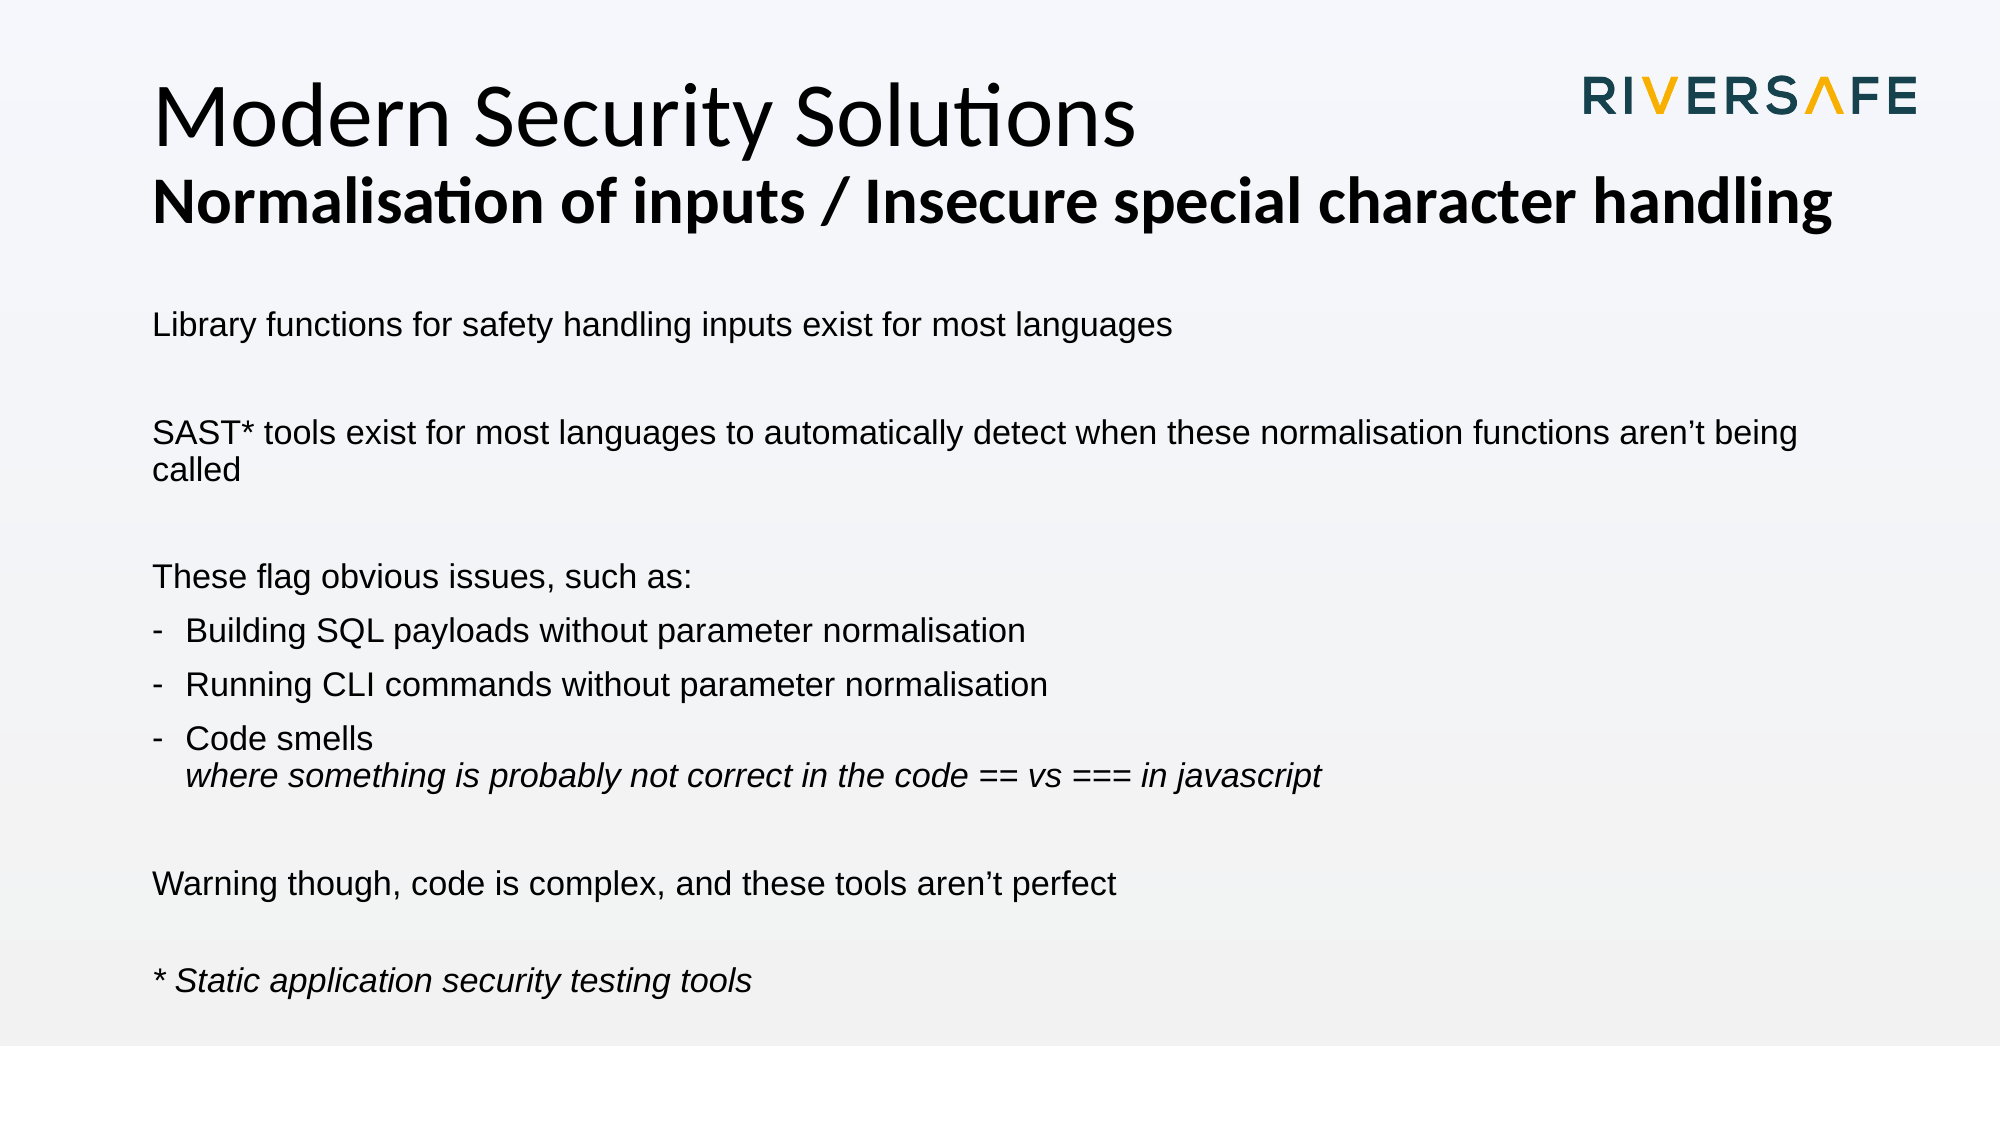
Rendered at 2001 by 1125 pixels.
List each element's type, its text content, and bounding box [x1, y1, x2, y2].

title Modern Security Solutions Normalisation of inputs / Insecure special character handling [137, 59, 1863, 278]
text_box Library functions for safety handling inputs exist for most languages SAST* tools exist for most languages to automatically detect when these normalisation functions aren’t being called These flag obvious issues, such as: Building SQL payloads without parameter normalisation Running CLI commands without parameter normalisation Code smells where something is probably not correct in the code == vs === in javascript Warning though, code is complex, and these tools aren’t perfect * Static application security testing tools [137, 299, 1863, 1014]
picture [1863, 75, 1916, 115]
